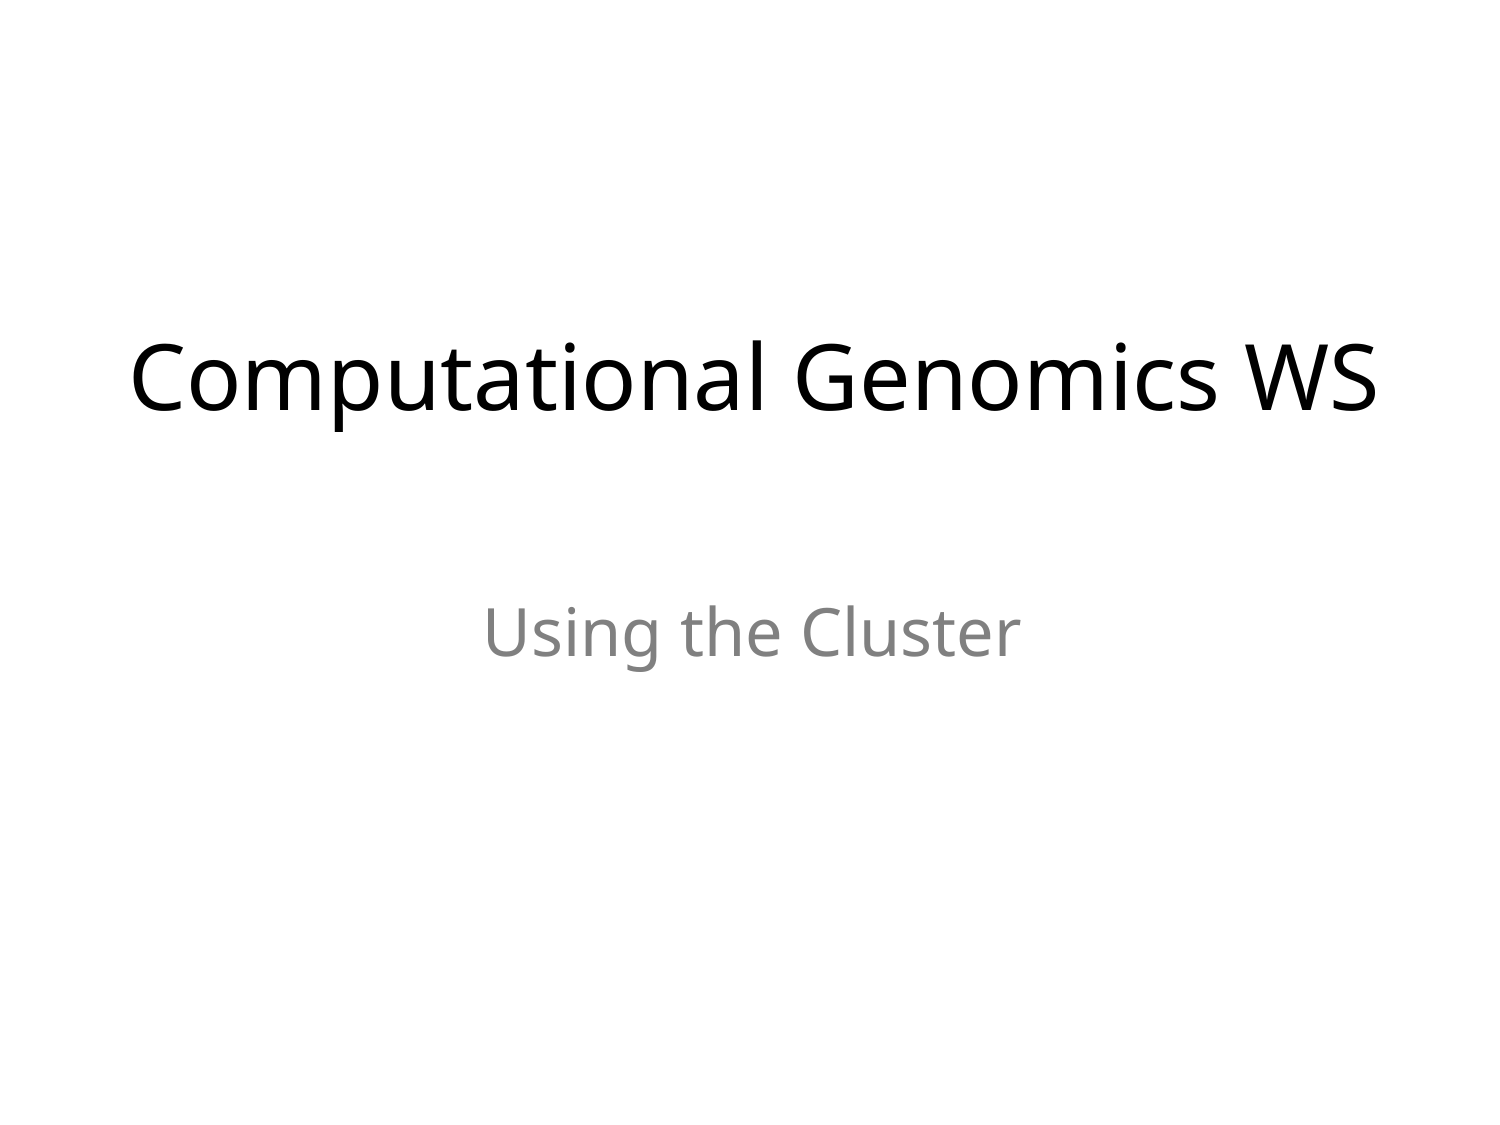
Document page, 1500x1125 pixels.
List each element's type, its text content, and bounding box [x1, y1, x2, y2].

title Computational Genomics WS [39, 184, 1471, 439]
subtitle Using the Cluster [141, 590, 1364, 863]
